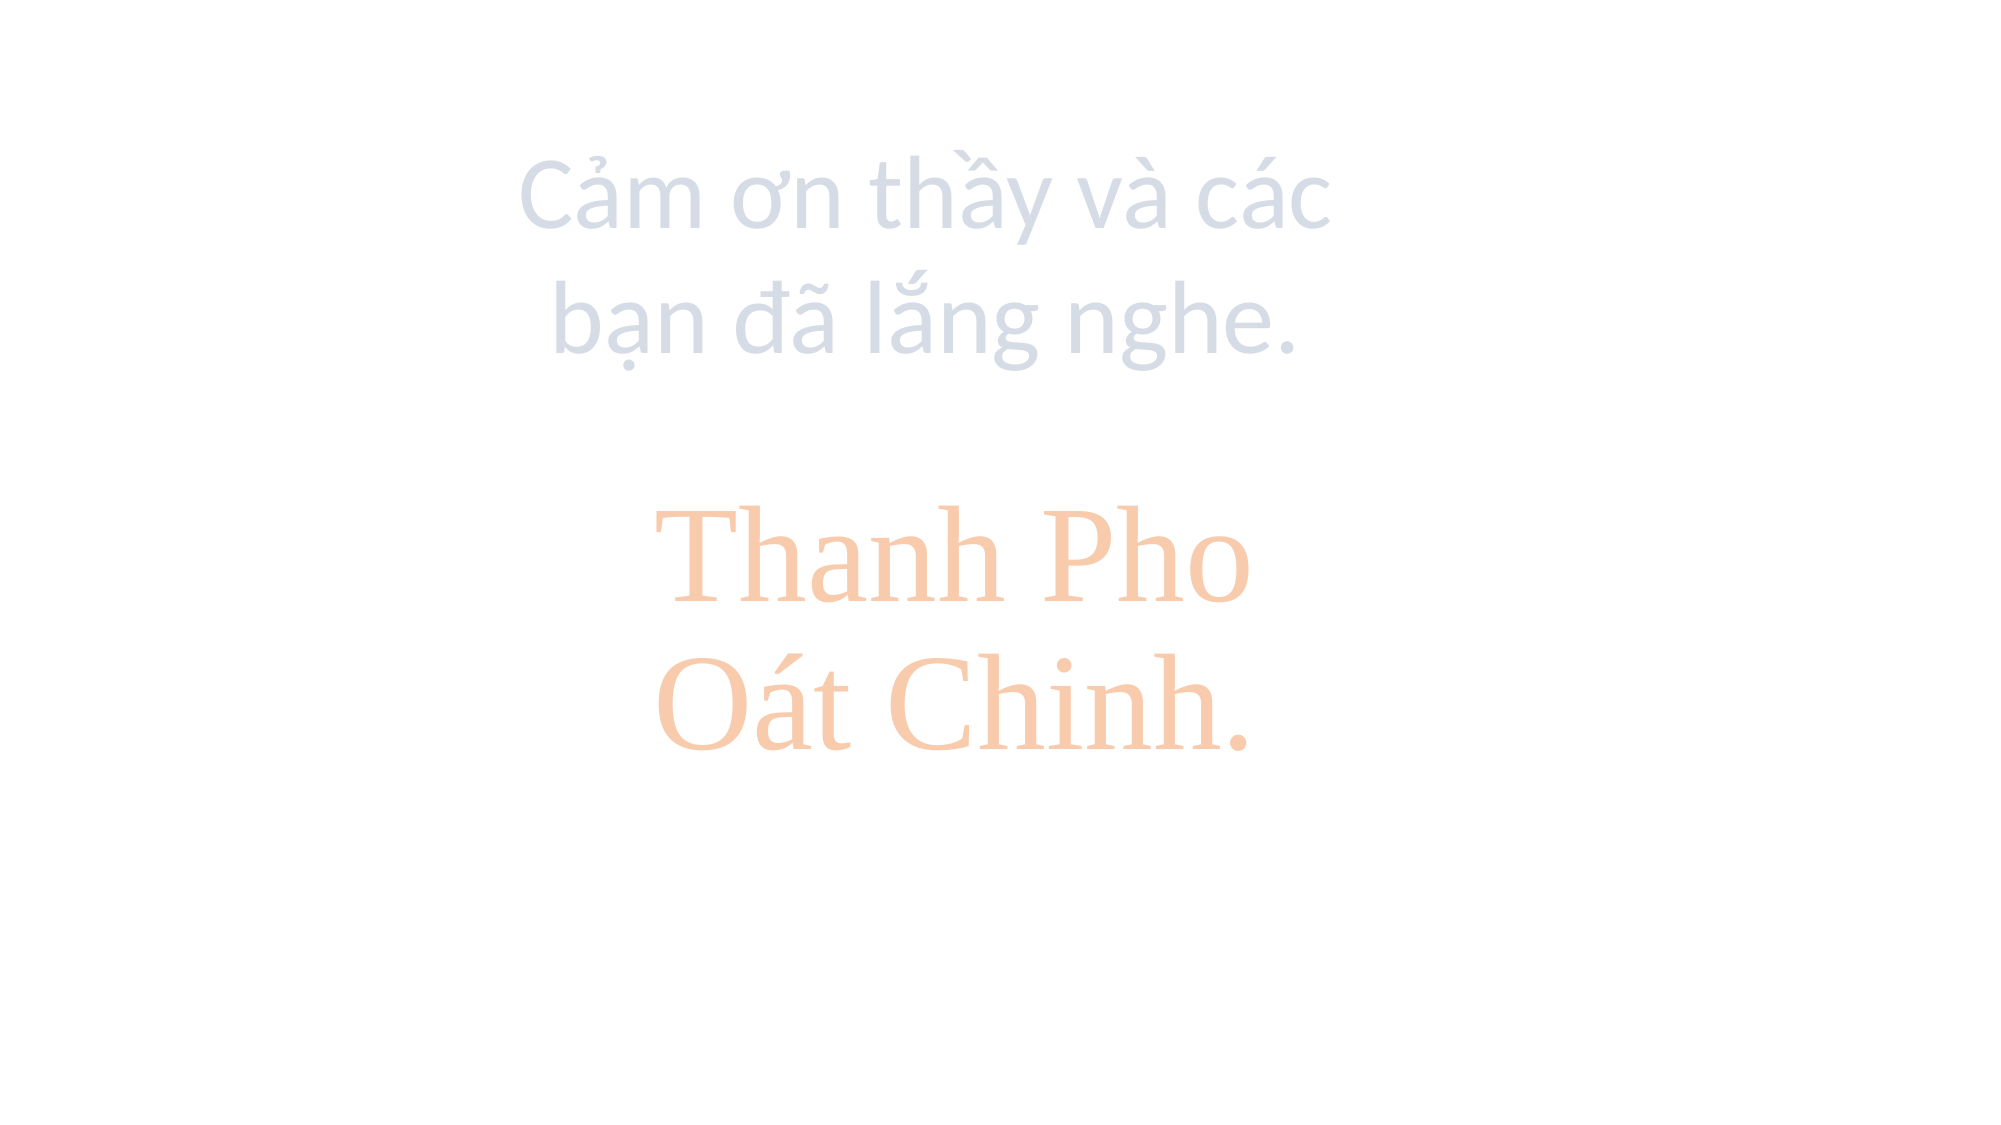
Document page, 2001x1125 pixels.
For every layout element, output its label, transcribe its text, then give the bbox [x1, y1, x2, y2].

text_box Cảm ơn thầy và các bạn đã lắng nghe. [444, 117, 1408, 448]
title Thanh Pho Oát Chinh. [413, 343, 1497, 919]
